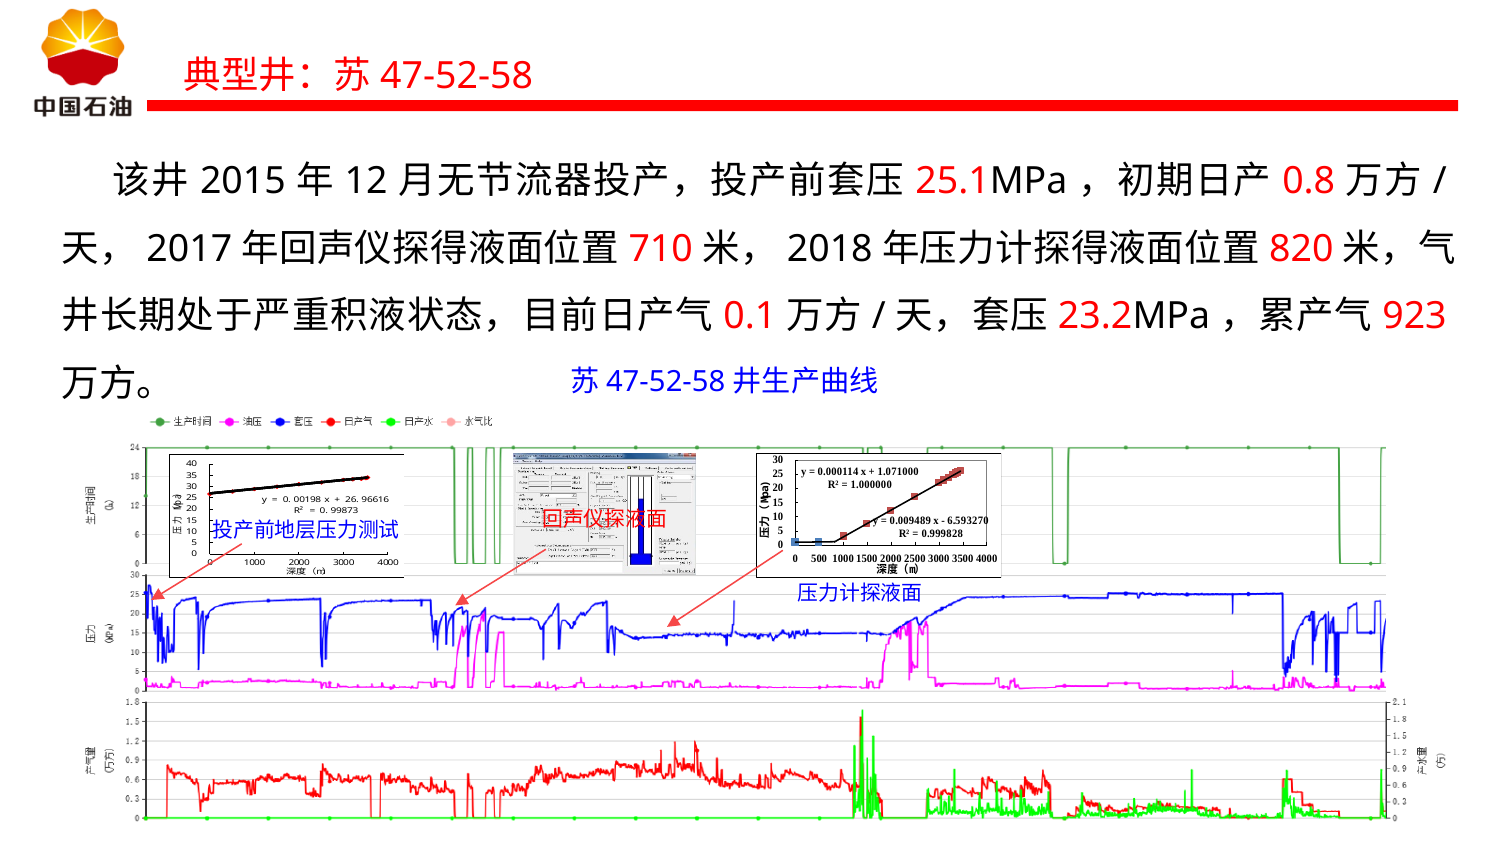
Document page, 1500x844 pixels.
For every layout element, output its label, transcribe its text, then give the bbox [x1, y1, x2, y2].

picture [32, 8, 133, 118]
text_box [454, 548, 547, 606]
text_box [150, 543, 242, 601]
text_box 该井2015年12月无节流器投产，投产前套压25.1MPa，初期日产0.8万方/天，2017年回声仪探得液面位置710米，2018年压力计探得液面位置820米，气井长期处于严重积液状态，目前日产气0.1万方/天，套压23.2MPa，累产气923万方。 [47, 126, 1471, 412]
text_box 典型井：苏47-52-58 [168, 21, 955, 104]
text_box 苏47-52-58井生产曲线 [409, 344, 1040, 405]
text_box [666, 550, 784, 628]
picture [76, 409, 1452, 826]
